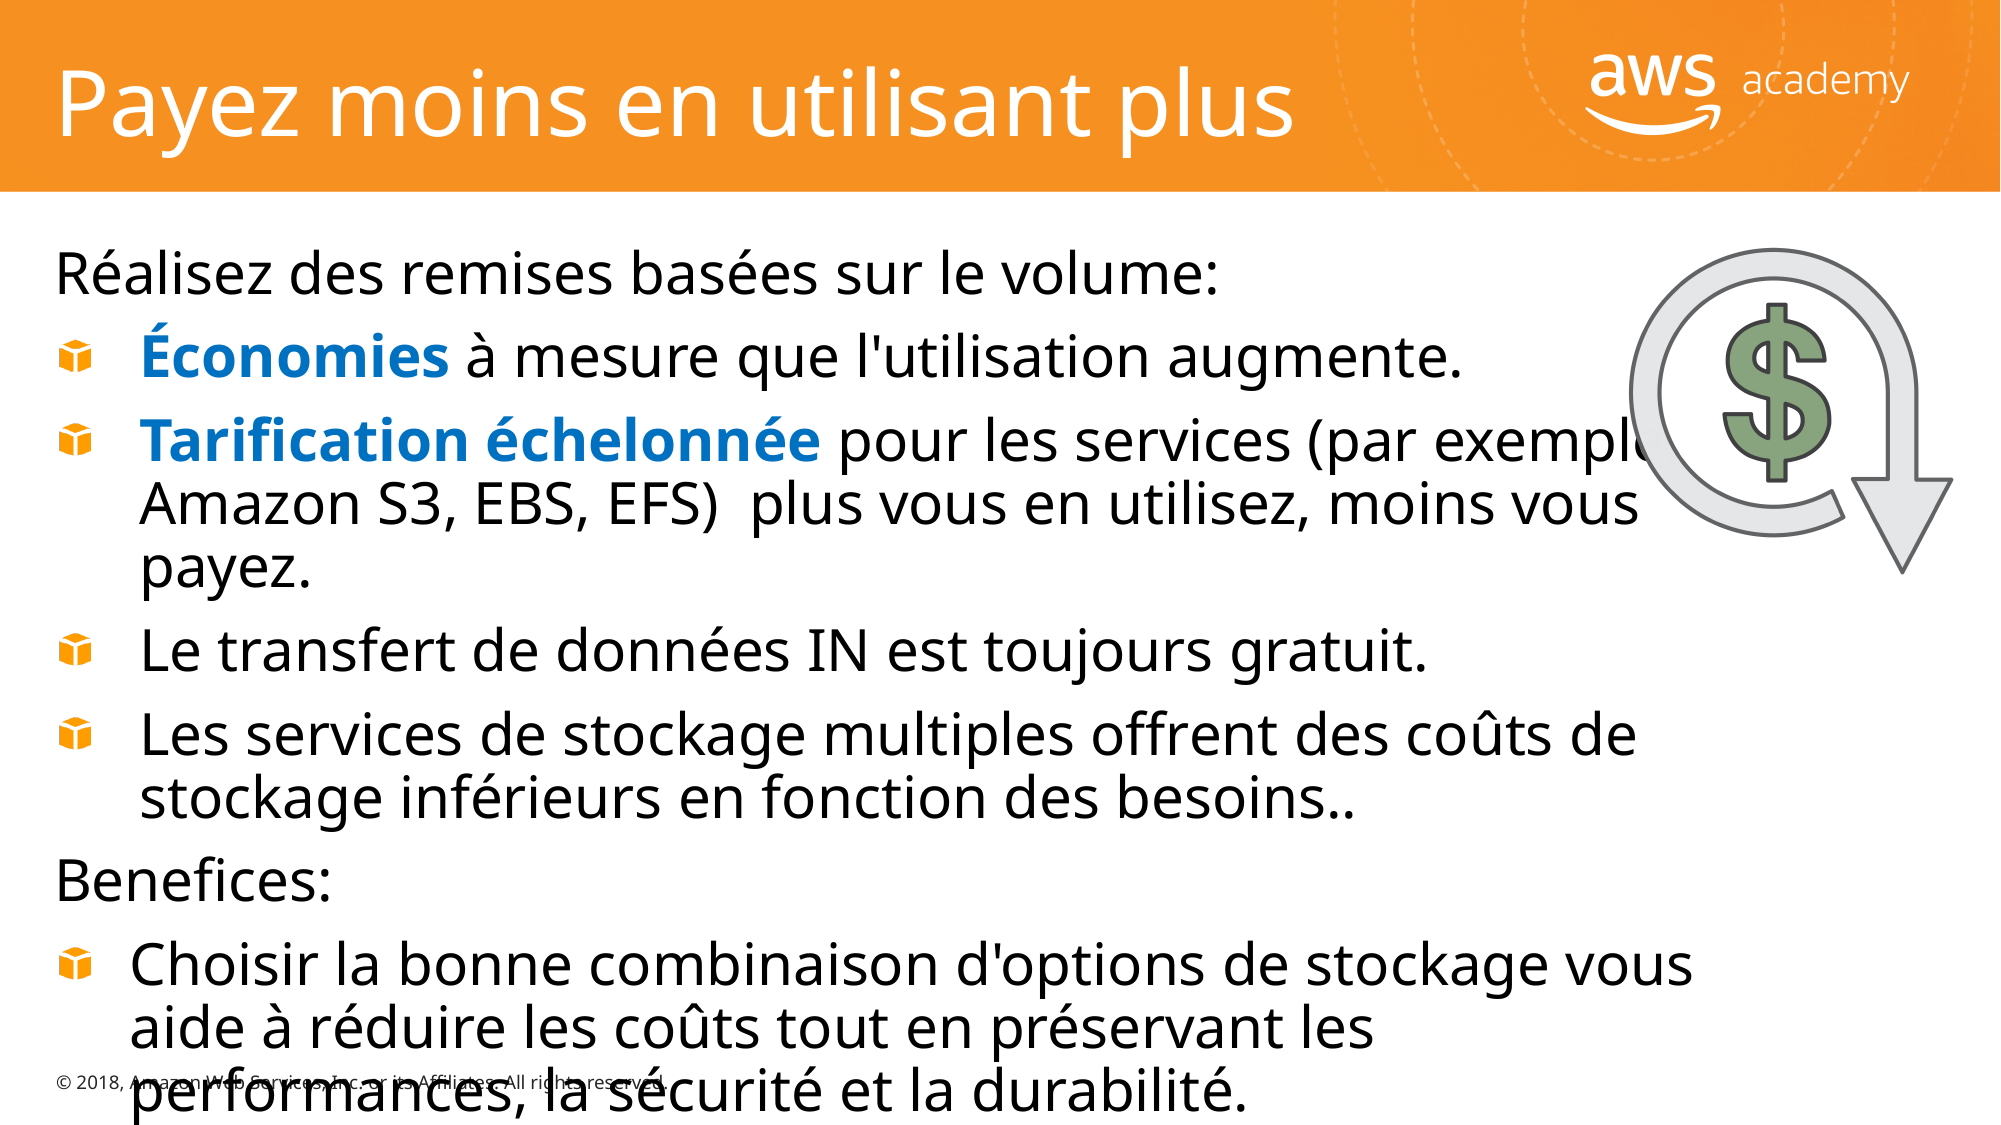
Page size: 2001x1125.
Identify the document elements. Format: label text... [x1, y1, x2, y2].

list Réalisez des remises basées sur le volume: Économies à mesure que l'utilisation augmente. Tarification échelonnée pour les services (par exemple, Amazon S3, EBS, EFS) plus vous en utilisez, moins vous payez. Le transfert de données IN est toujours gratuit. Les services de stockage multiples offrent des coûts de stockage inférieurs en fonction des besoins.. Benefices: Choisir la bonne combinaison d'options de stockage vous aide à réduire les coûts tout en préservant les performances, la sécurité et la durabilité. [39, 236, 1724, 1043]
picture [0, 0, 2001, 1125]
title Payez moins en utilisant plus [39, 43, 1573, 172]
